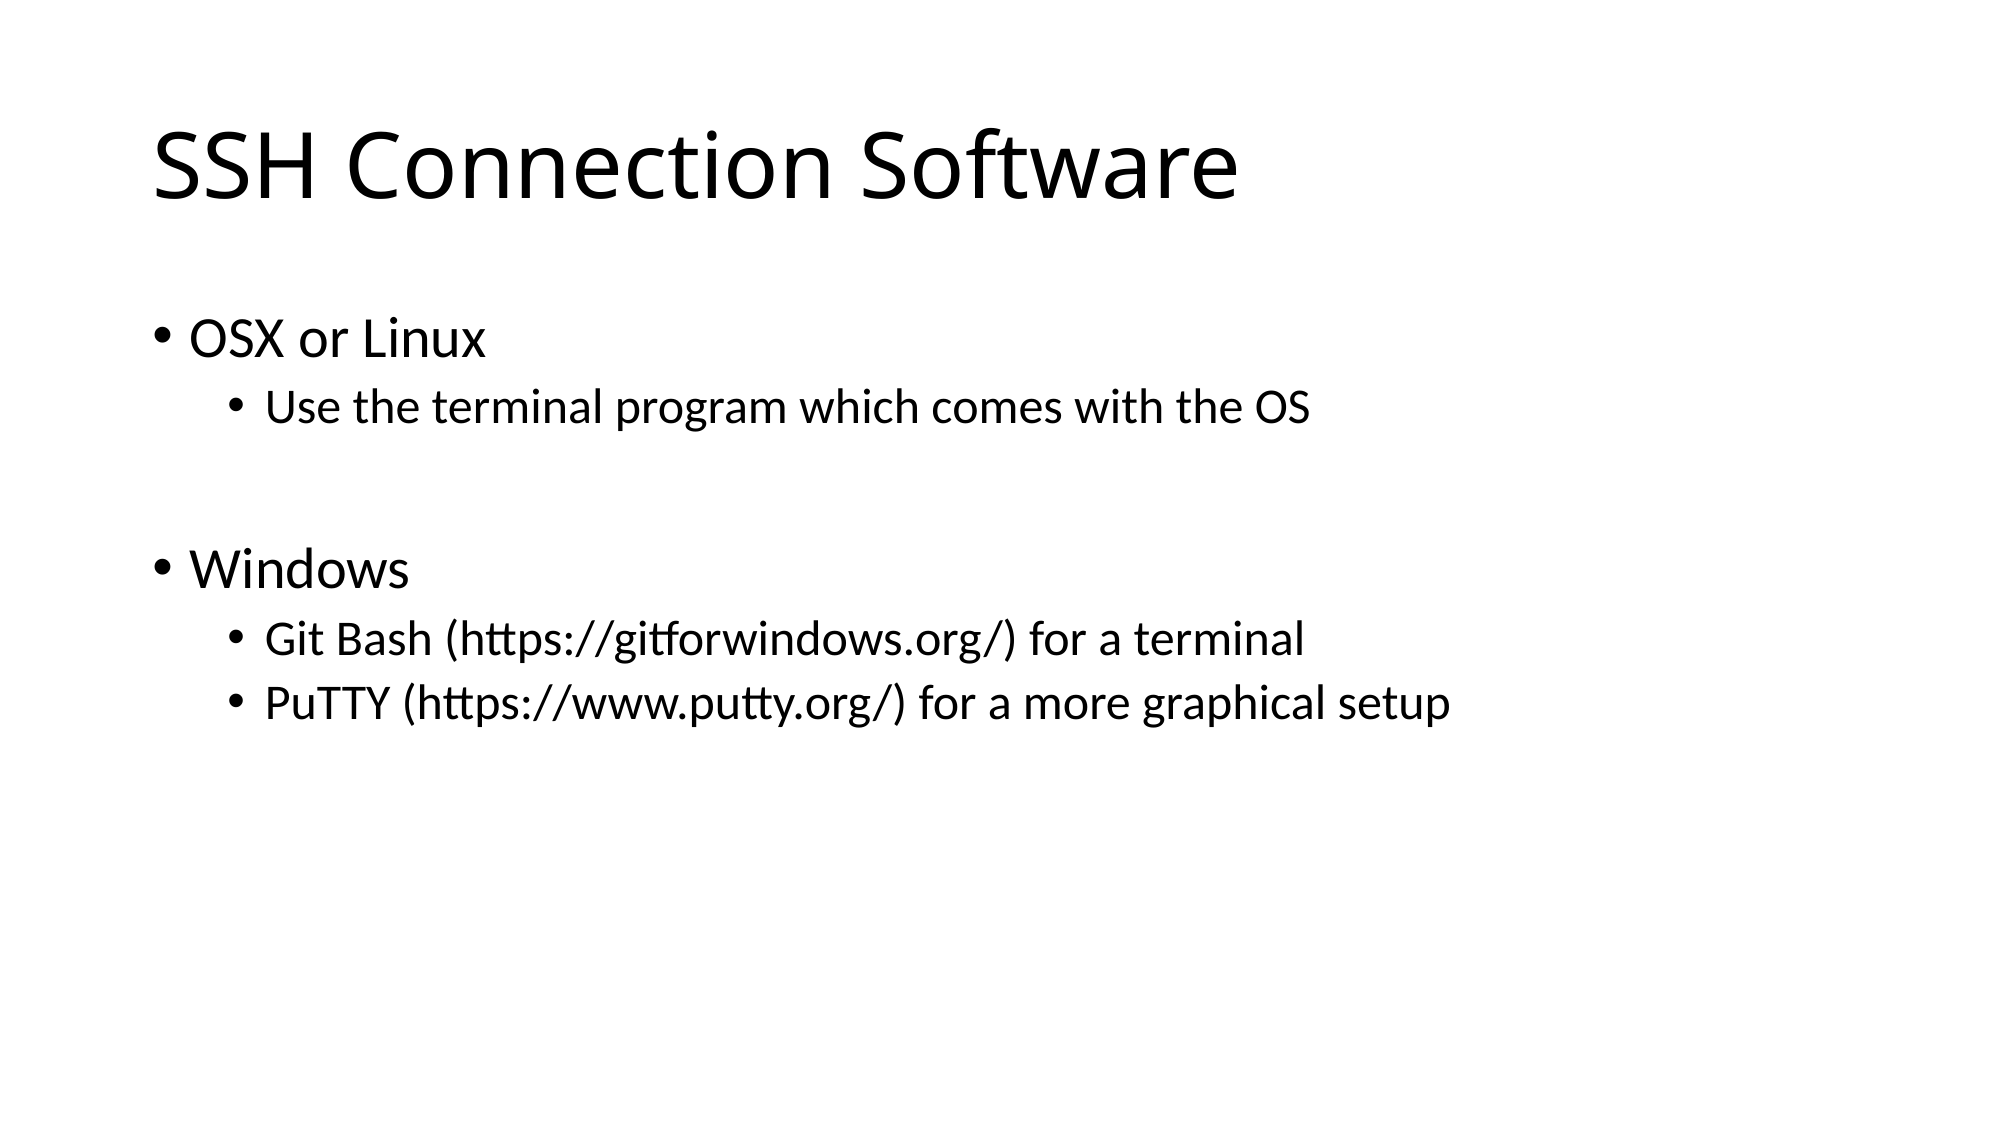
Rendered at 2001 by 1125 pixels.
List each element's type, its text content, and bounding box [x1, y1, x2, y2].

title SSH Connection Software [137, 59, 1863, 278]
list OSX or Linux Use the terminal program which comes with the OS Windows Git Bash (https://gitforwindows.org/) for a terminal PuTTY (https://www.putty.org/) for a more graphical setup [137, 299, 1863, 1014]
